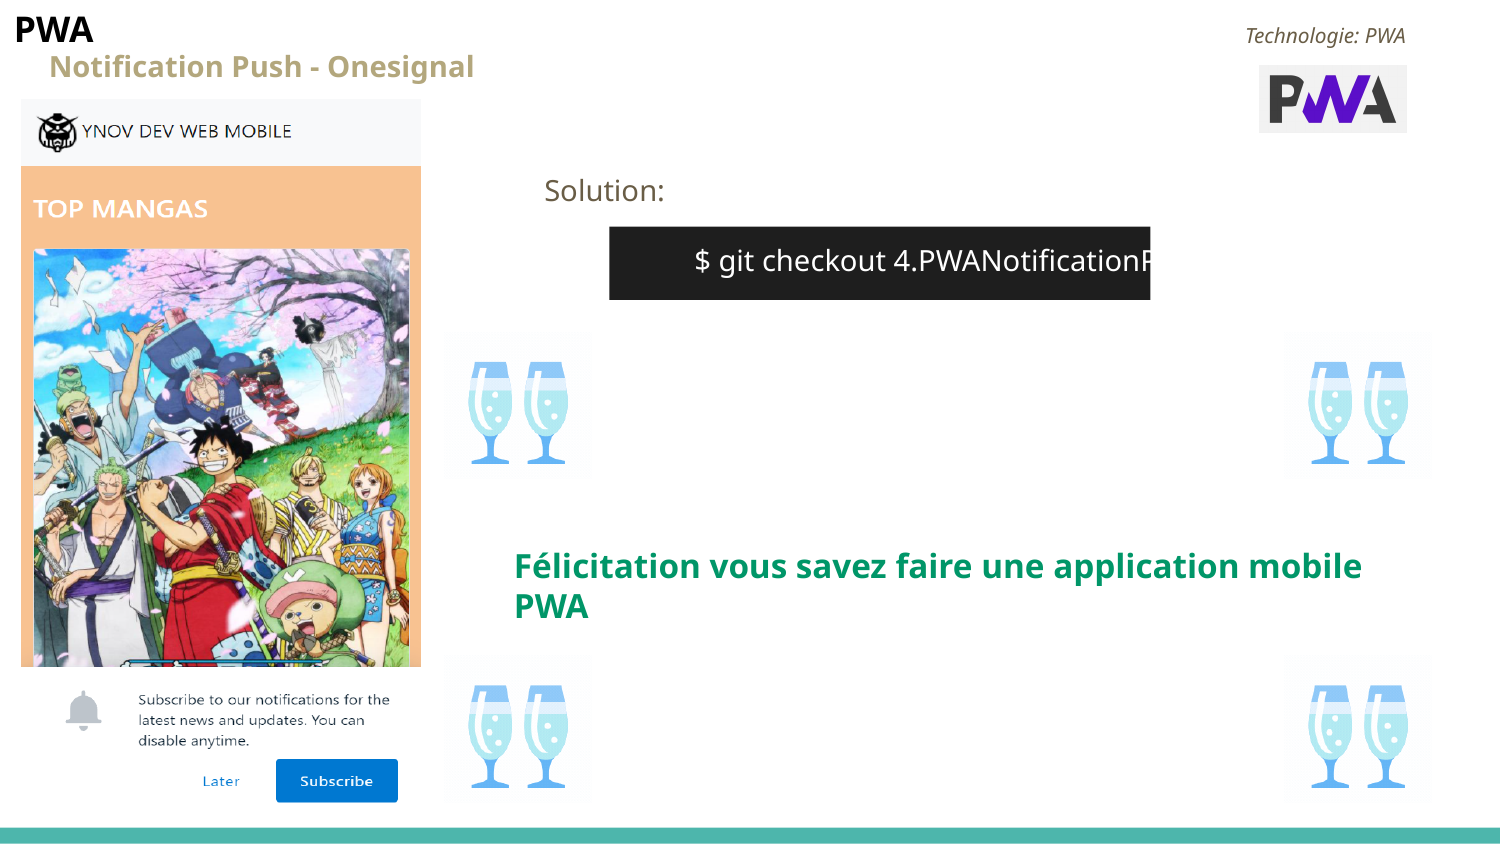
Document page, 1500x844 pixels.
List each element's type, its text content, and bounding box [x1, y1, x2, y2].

picture [444, 331, 592, 480]
text_box Notification Push - Onesignal [33, 33, 668, 99]
text_box PWA [0, 0, 668, 65]
picture [1259, 65, 1407, 133]
picture [1284, 655, 1432, 803]
picture [444, 655, 592, 803]
text_box Solution: $ git checkout 4.PWANotificationPush [529, 157, 1285, 292]
picture [21, 98, 421, 819]
text_box Technologie: PWA [1230, 9, 1461, 60]
text_box Félicitation vous savez faire une application mobile PWA [498, 530, 1411, 640]
text_box [609, 292, 1151, 300]
picture [1284, 331, 1432, 480]
